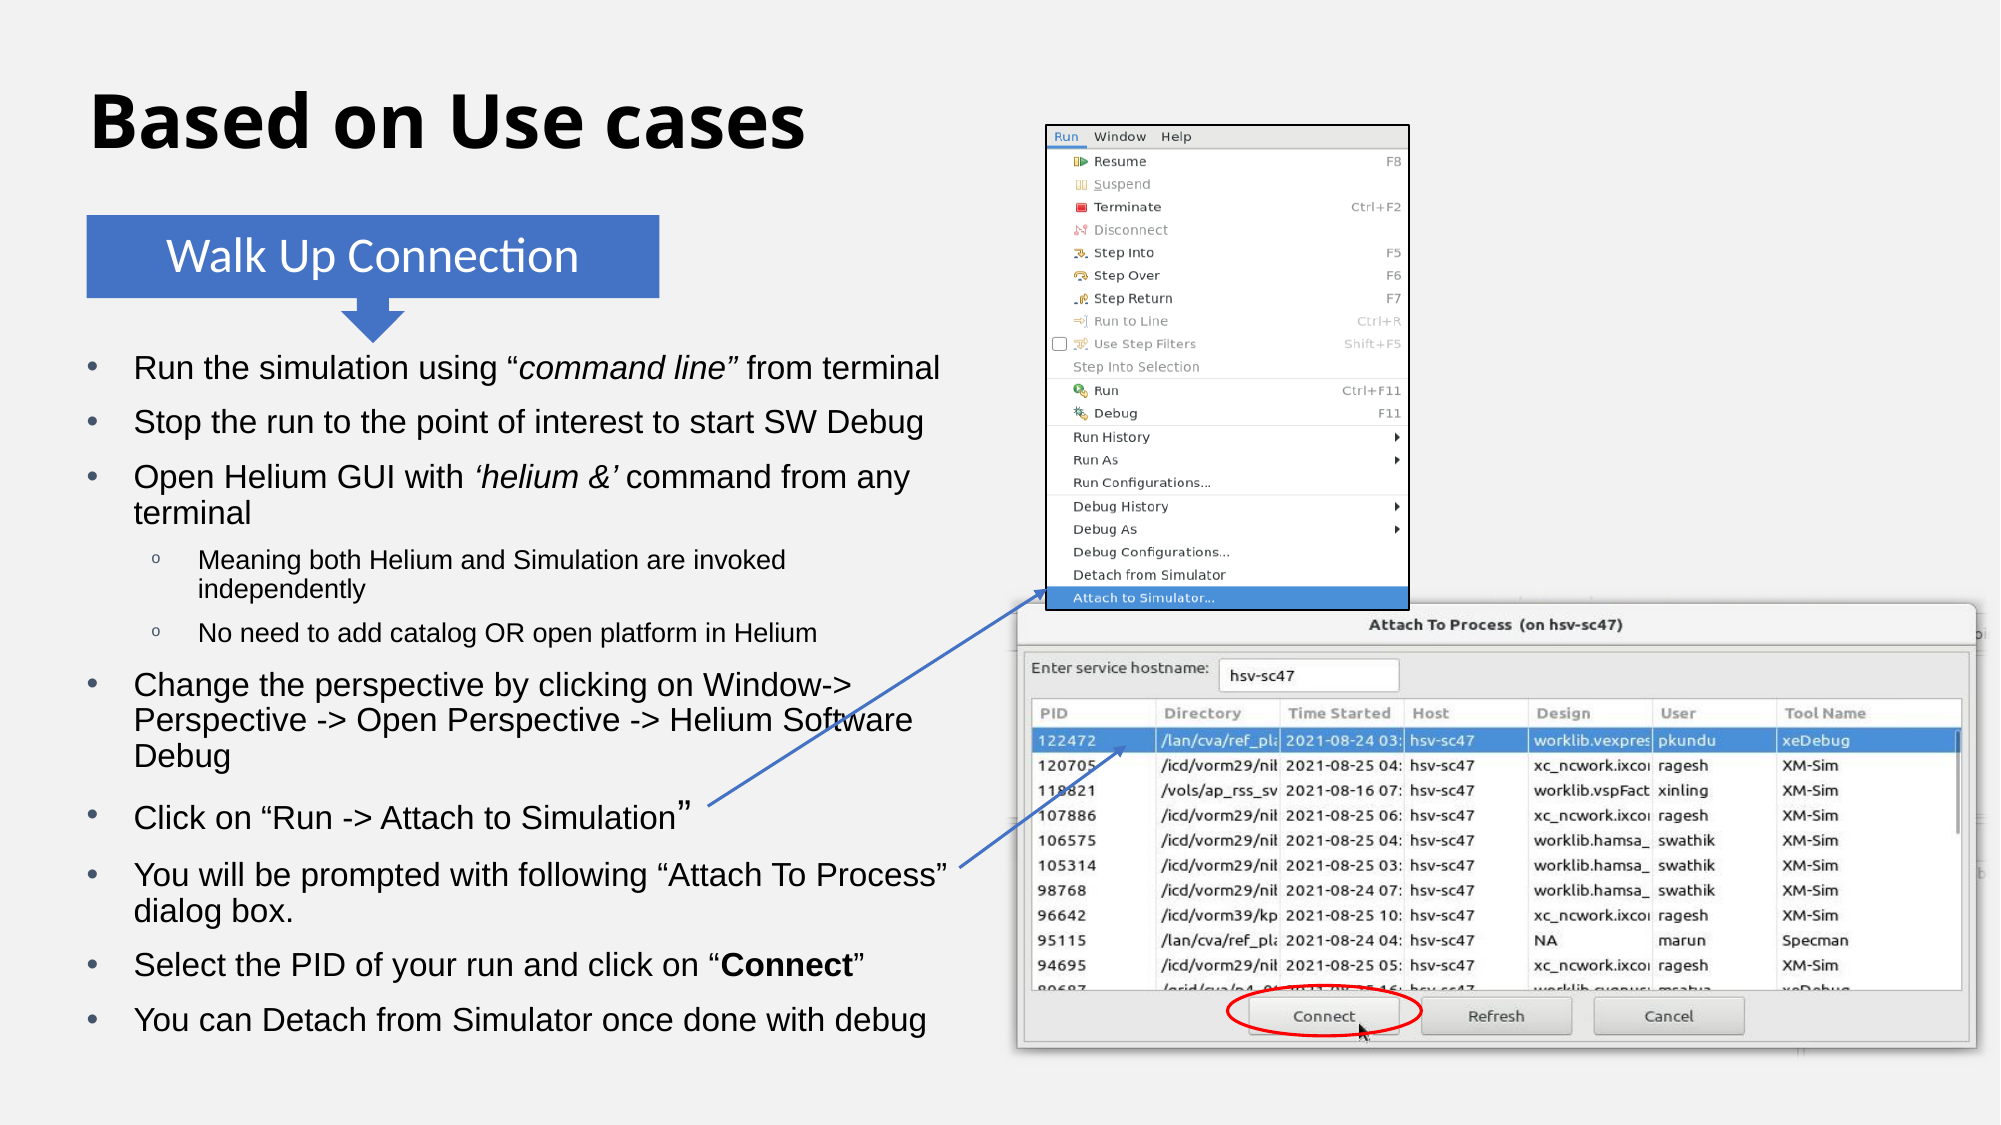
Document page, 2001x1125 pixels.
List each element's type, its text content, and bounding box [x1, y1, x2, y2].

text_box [707, 588, 1048, 807]
title Based on Use cases [73, 59, 1929, 188]
picture [999, 125, 1996, 1066]
text_box Run the simulation using “command line” from terminal Stop the run to the point of interest to start SW Debug Open Helium GUI with ‘helium &’ command from any terminal Meaning both Helium and Simulation are invoked independently No need to add catalog OR open platform in Helium Change the perspective by clicking on Window-> Perspective -> Open Perspective -> Helium Software Debug Click on “Run -> Attach to Simulation” You will be prompted with following “Attach To Process” dialog box. Select the PID of your run and click on “Connect” You can Detach from Simulator once done with debug [86, 342, 974, 1107]
text_box Walk Up Connection [85, 214, 661, 345]
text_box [959, 745, 1127, 868]
